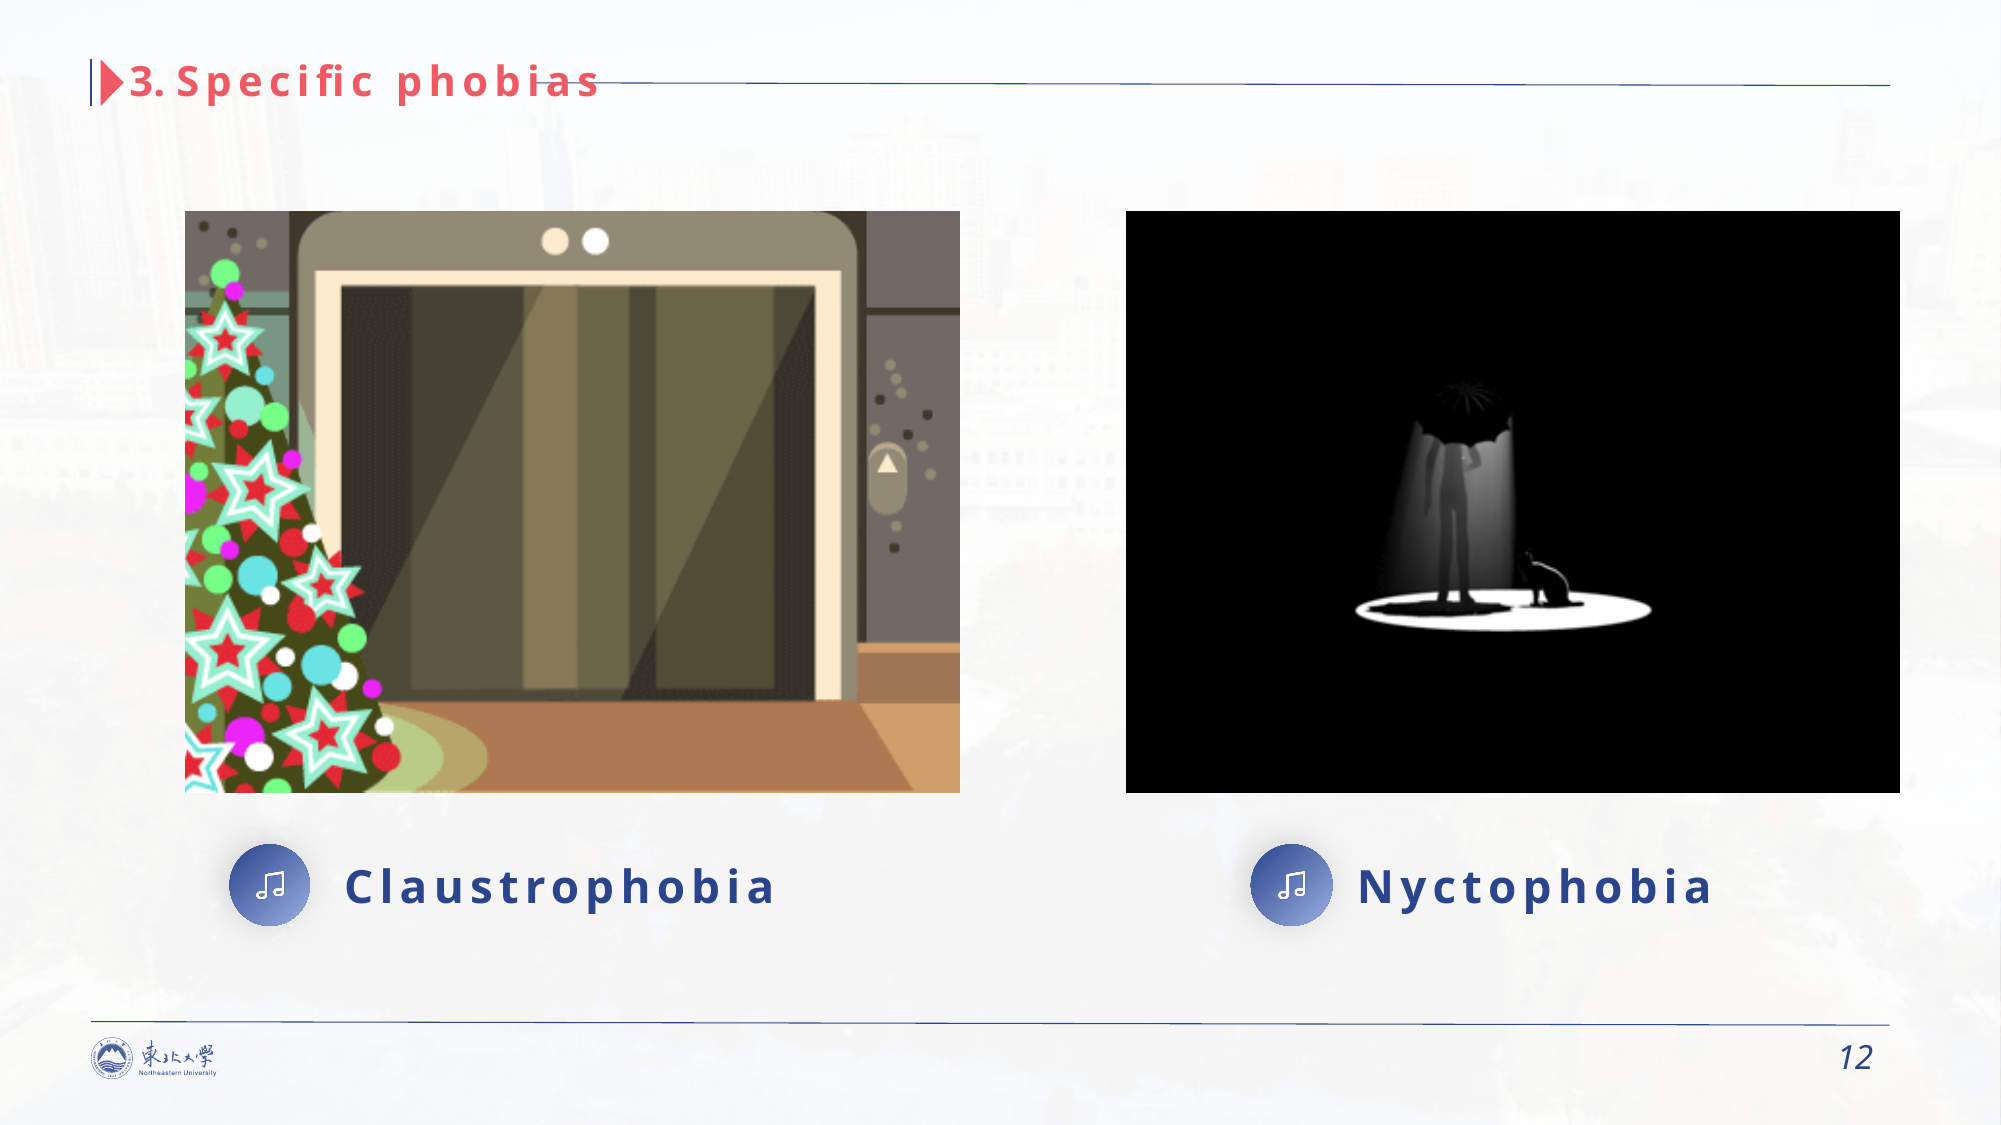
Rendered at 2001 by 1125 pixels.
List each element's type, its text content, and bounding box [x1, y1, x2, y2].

picture [1125, 211, 1900, 793]
text_box [228, 843, 301, 927]
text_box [253, 857, 811, 913]
list 3. Specific phobias [114, 53, 638, 114]
picture [253, 868, 287, 902]
picture [185, 211, 960, 793]
list 12 [1821, 1033, 1909, 1085]
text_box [1250, 844, 1731, 926]
